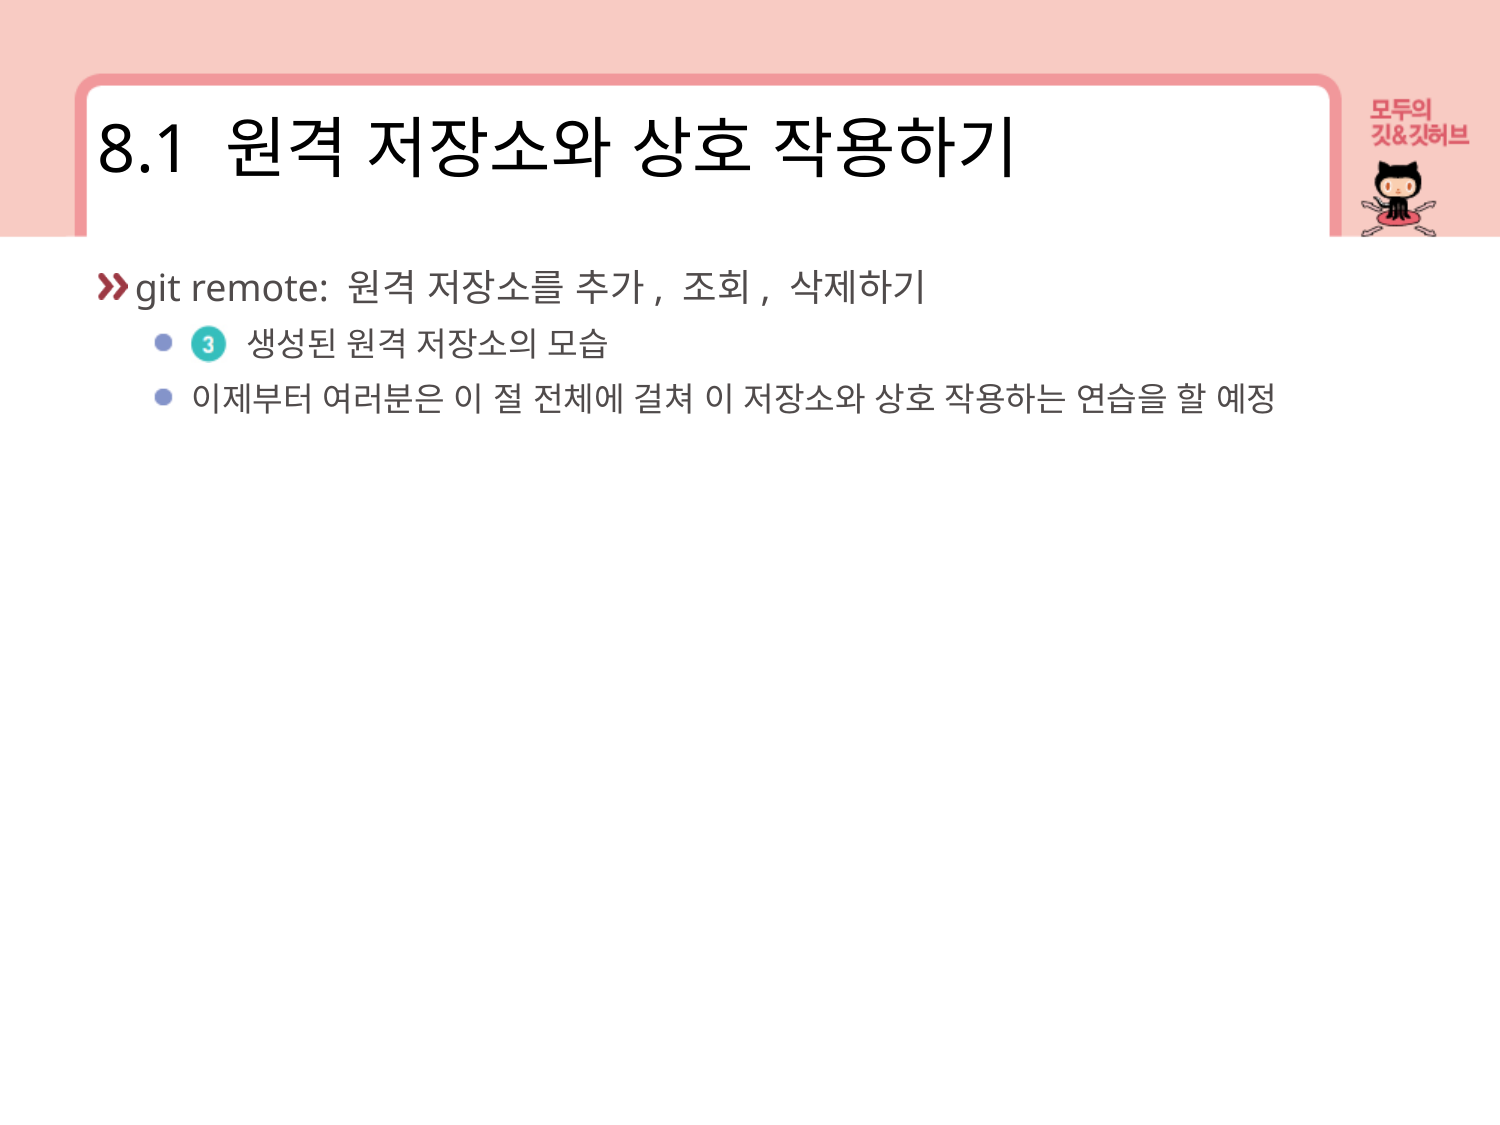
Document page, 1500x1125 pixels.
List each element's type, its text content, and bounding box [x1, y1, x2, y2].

text_box git remote: 원격 저장소를 추가, 조회, 삭제하기 생성된 원격 저장소의 모습 이제부터 여러분은 이 절 전체에 걸쳐 이 저장소와 상호 작용하는 연습을 할 예정 [82, 252, 1413, 1067]
text_box 8.1 원격 저장소와 상호 작용하기 [82, 61, 1413, 193]
picture [0, 0, 1500, 1125]
